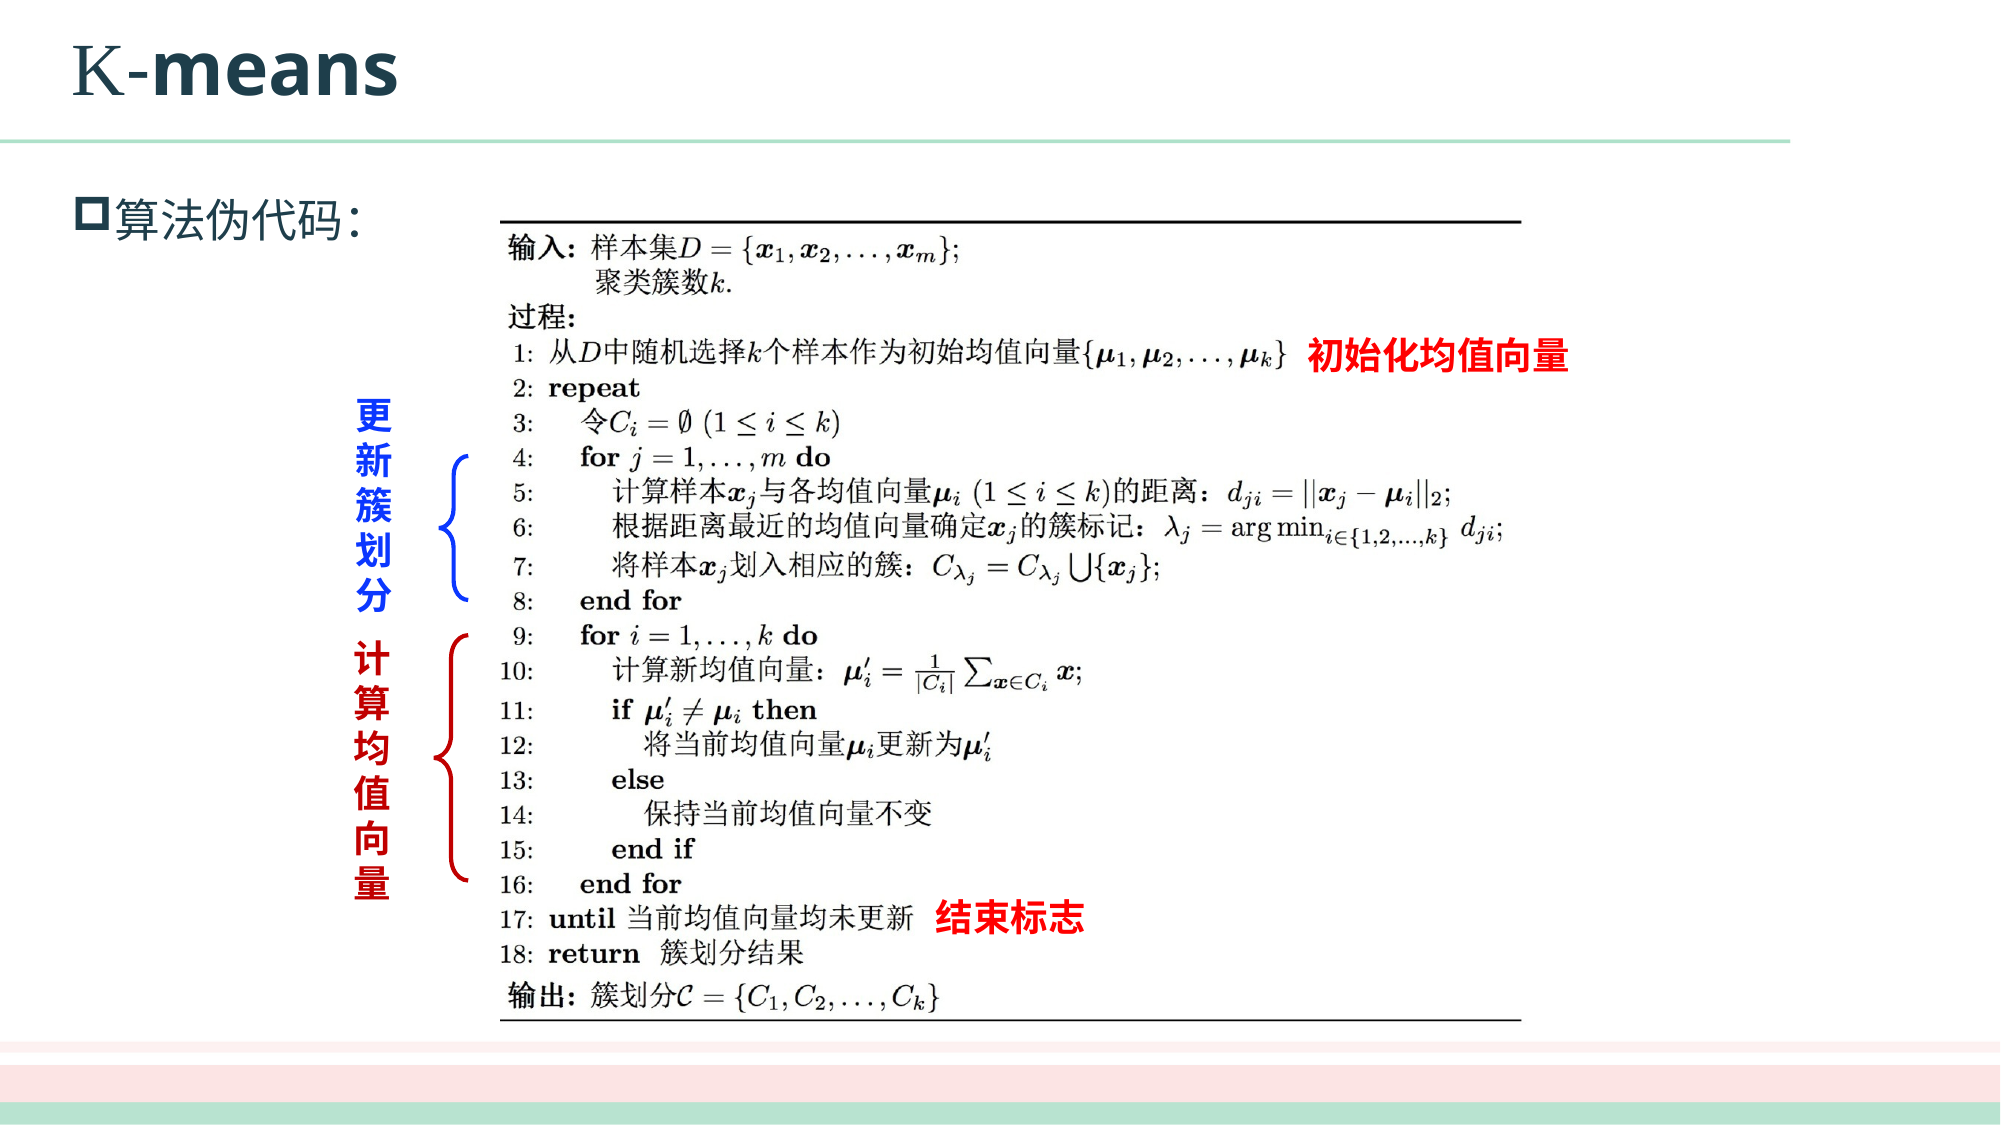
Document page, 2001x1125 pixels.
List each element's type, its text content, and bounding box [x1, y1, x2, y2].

text_box 计算均值向量 [338, 627, 405, 912]
text_box 初始化均值向量 [1535, 324, 1585, 384]
list 算法伪代码： [56, 190, 1942, 999]
title K-means [56, 7, 1782, 135]
text_box [433, 634, 469, 882]
text_box 更新簇划分 [340, 384, 445, 625]
text_box [445, 455, 469, 601]
picture [0, 0, 2001, 1125]
